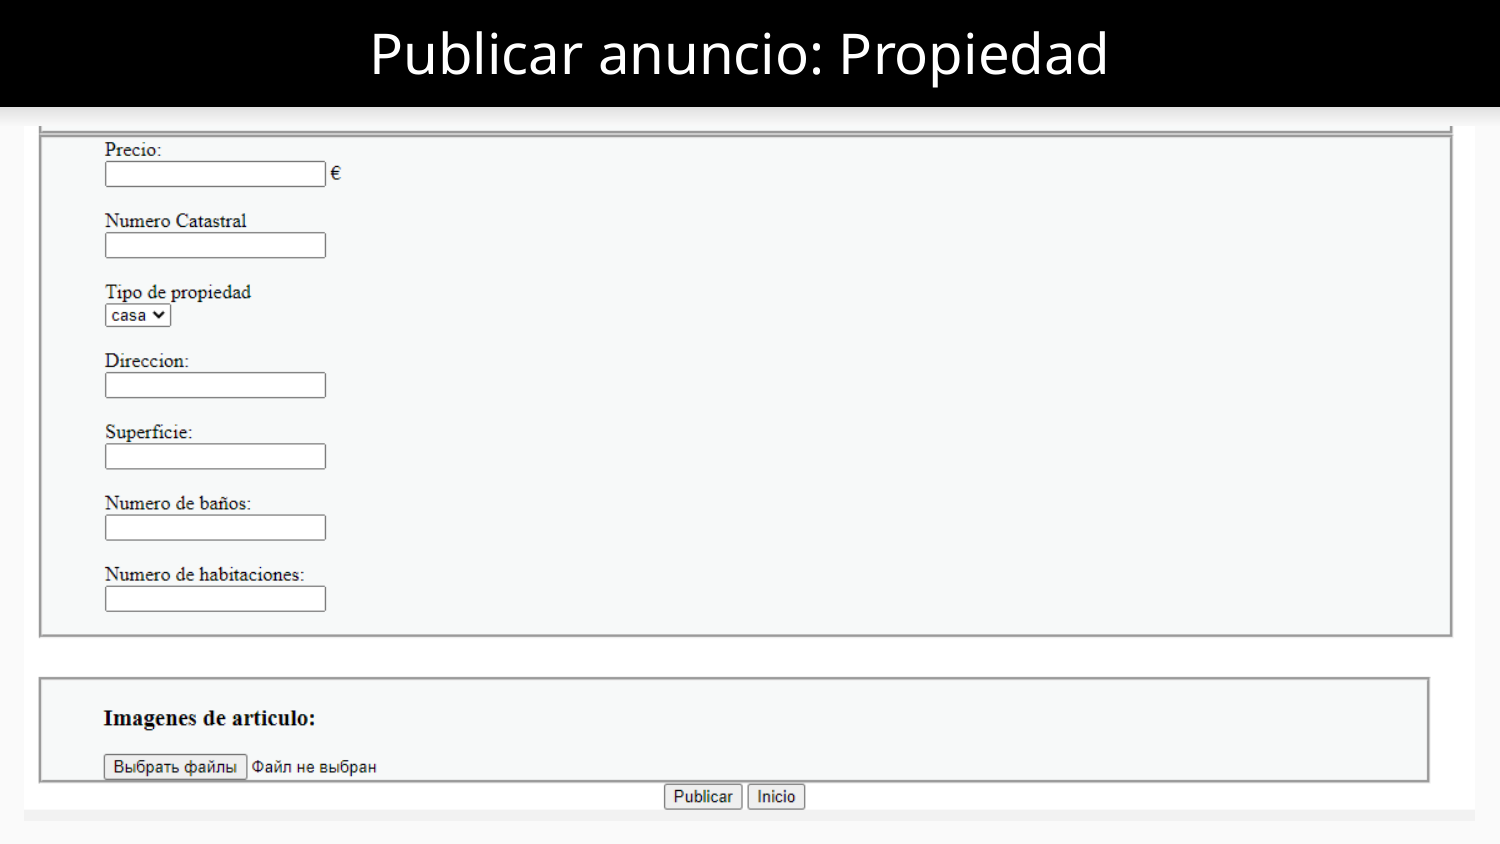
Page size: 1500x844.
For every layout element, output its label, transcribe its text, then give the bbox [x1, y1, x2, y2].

title Publicar anuncio: Propiedad [16, 2, 1464, 102]
picture [24, 126, 1476, 821]
